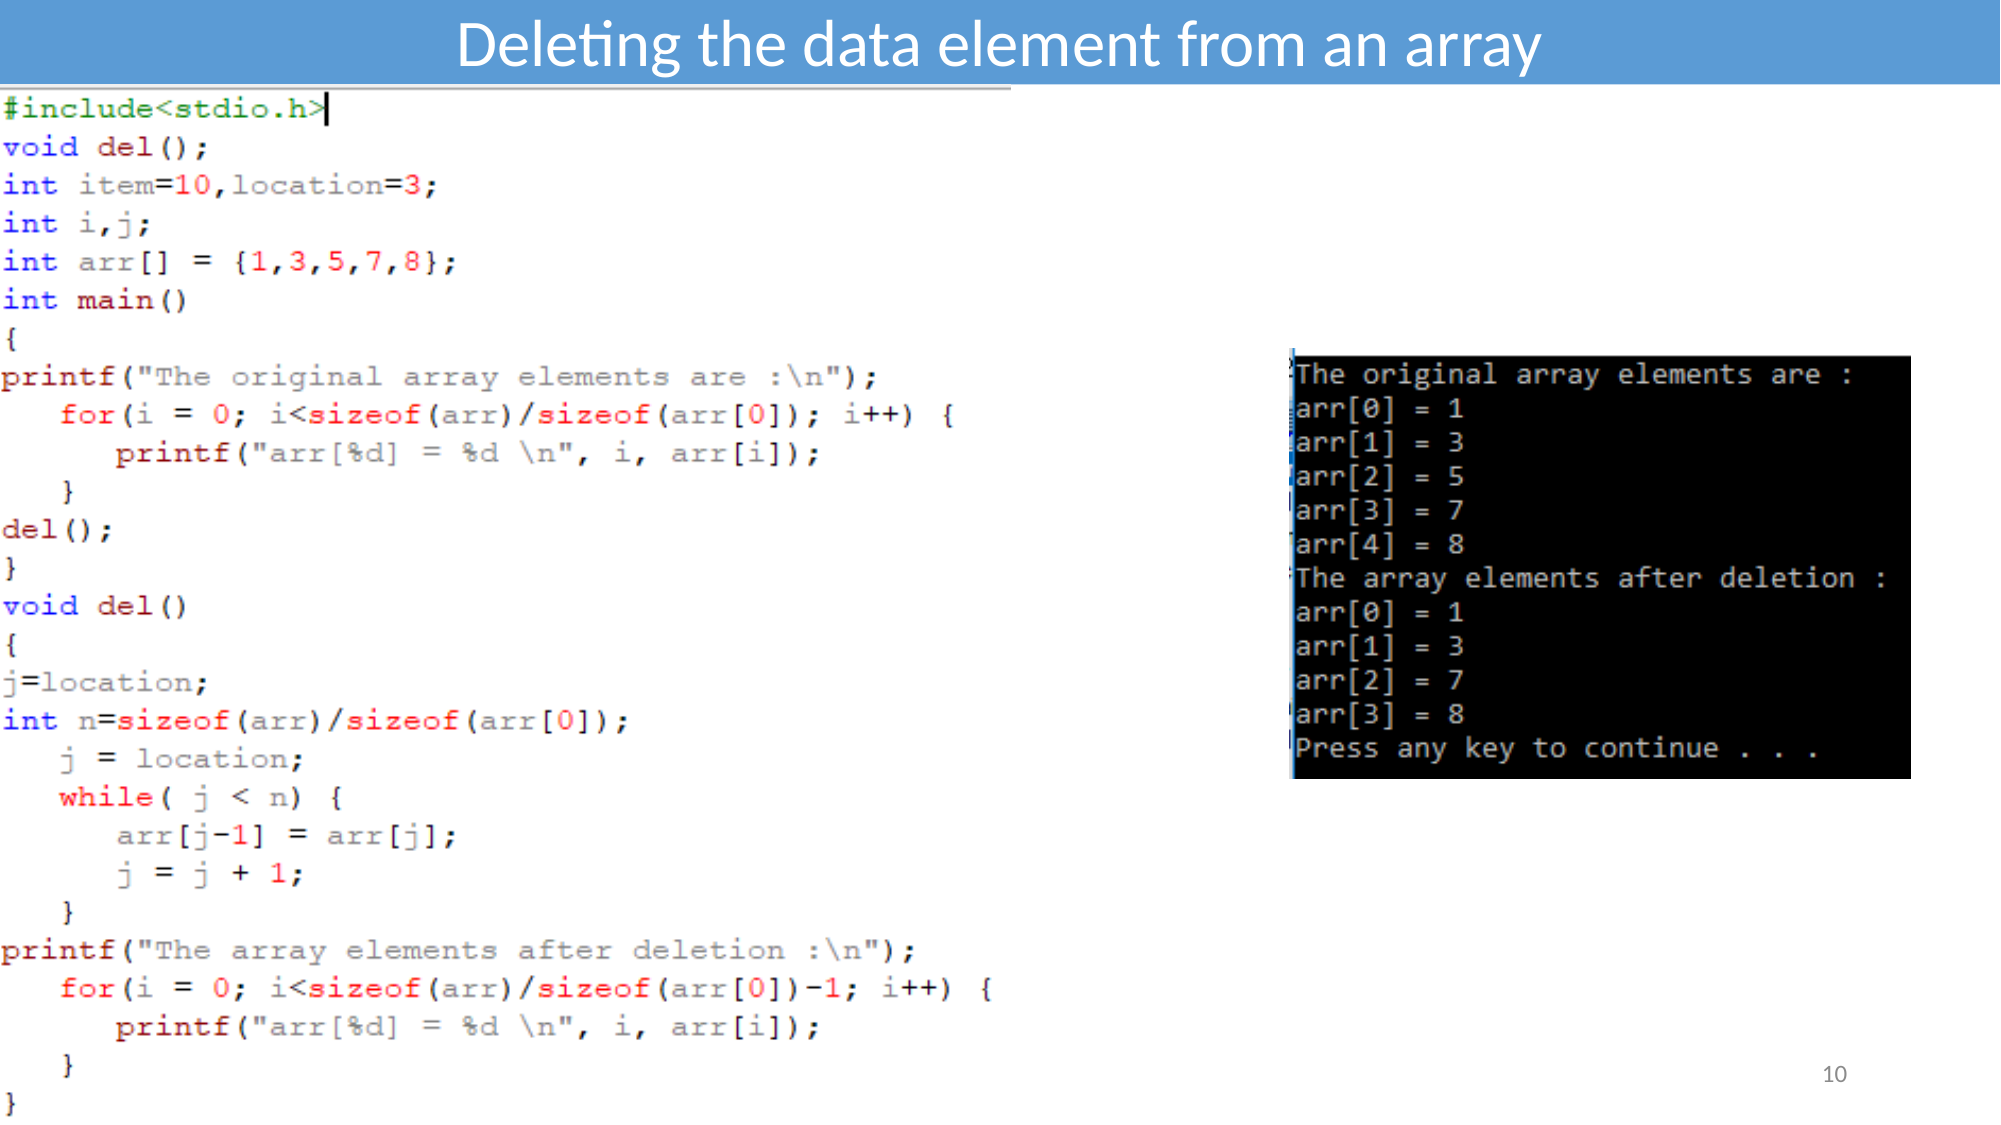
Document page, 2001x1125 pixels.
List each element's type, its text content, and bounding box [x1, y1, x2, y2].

picture [1289, 348, 1911, 779]
text_box Deleting the data element from an array [0, 0, 2000, 85]
picture [0, 84, 1011, 1125]
slide_number 10 [1412, 1042, 1863, 1103]
